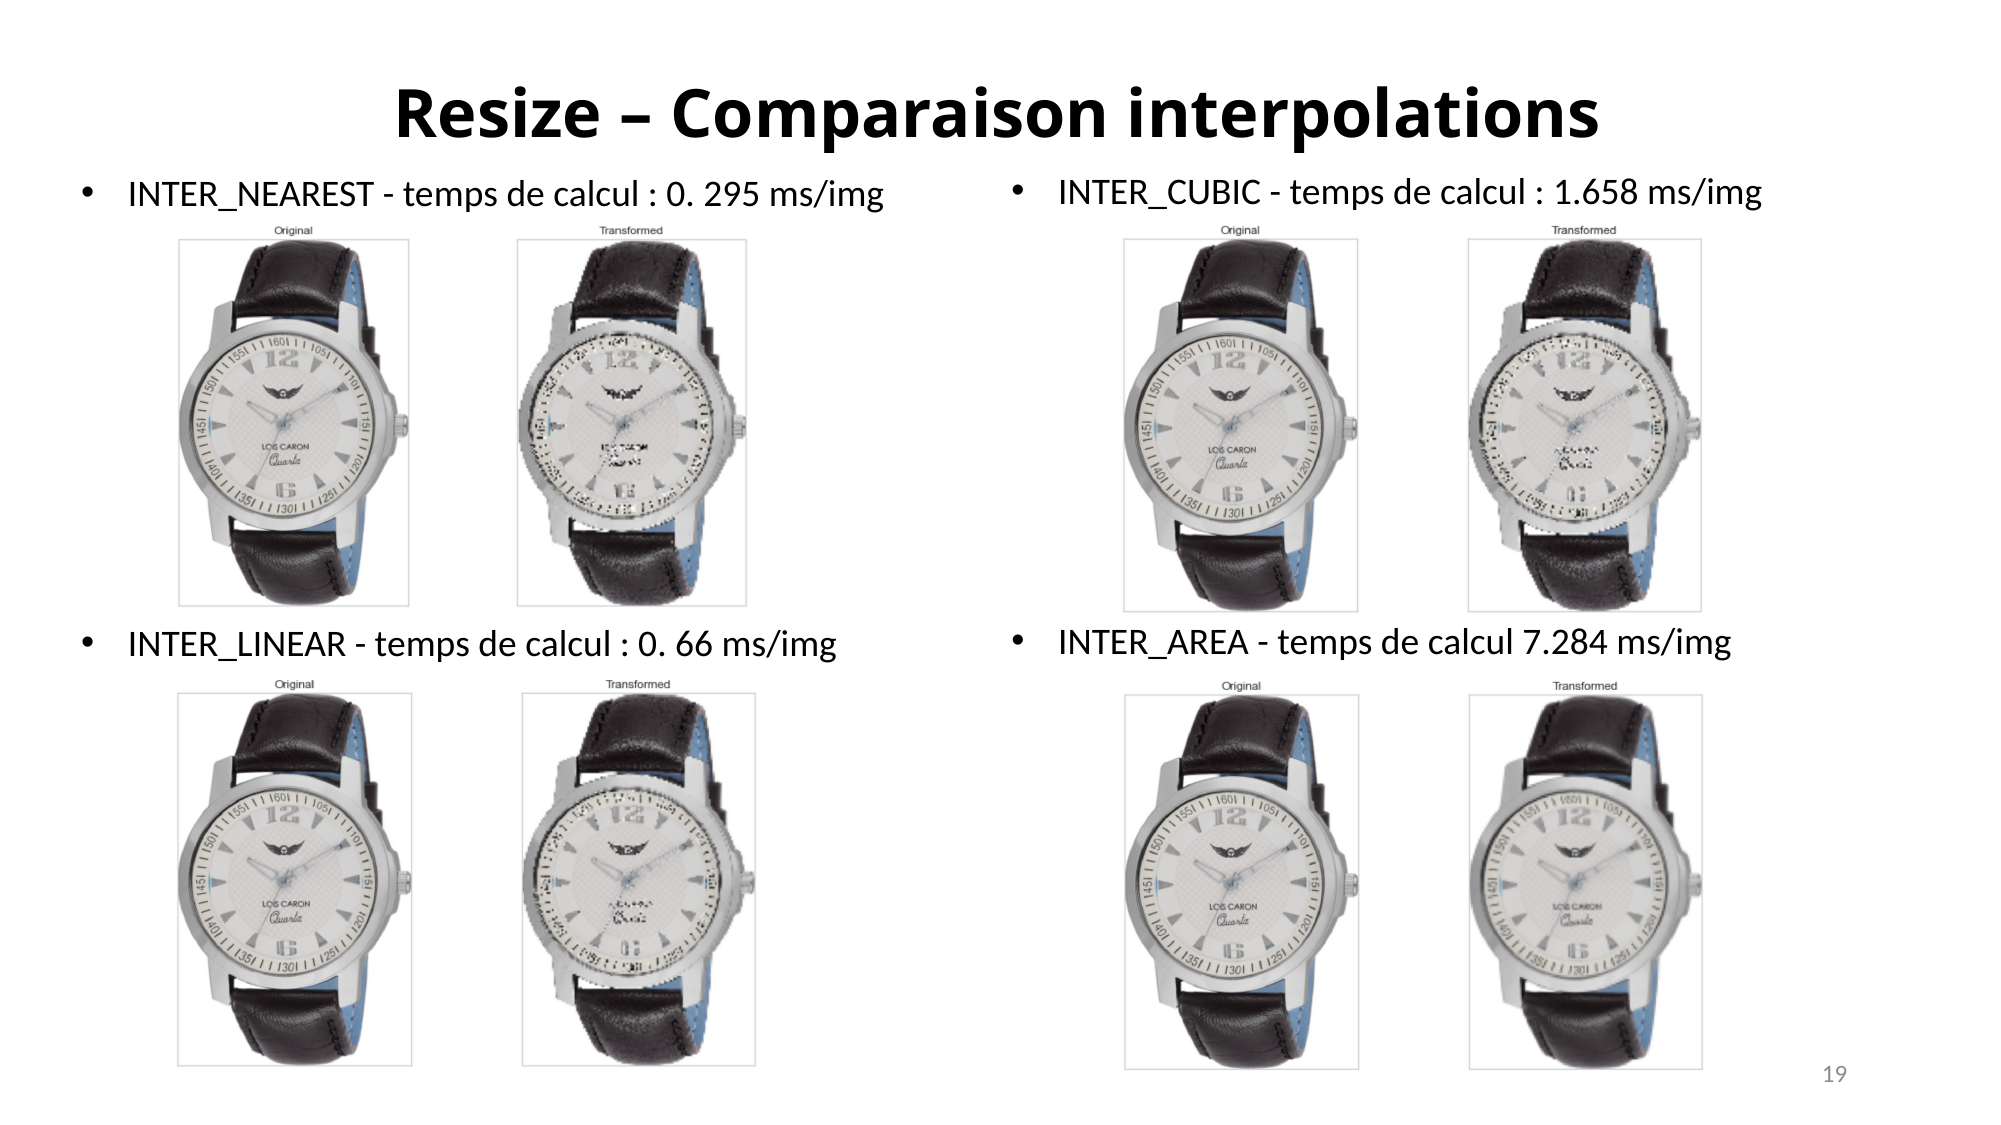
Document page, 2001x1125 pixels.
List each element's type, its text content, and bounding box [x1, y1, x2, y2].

slide_number 19 [1412, 1042, 1863, 1103]
picture [1119, 217, 1707, 617]
picture [171, 217, 755, 617]
picture [1119, 674, 1707, 1076]
picture [171, 672, 761, 1073]
text_box INTER_NEAREST - temps de calcul : 0. 295 ms/img INTER_LINEAR - temps de calcul : 0. 66 ms/img [66, 161, 946, 807]
text_box INTER_CUBIC - temps de calcul : 1.658 ms/img INTER_AREA - temps de calcul 7.284 ms/img [996, 159, 1829, 670]
text_box Resize – Comparaison interpolations [66, 63, 1929, 159]
